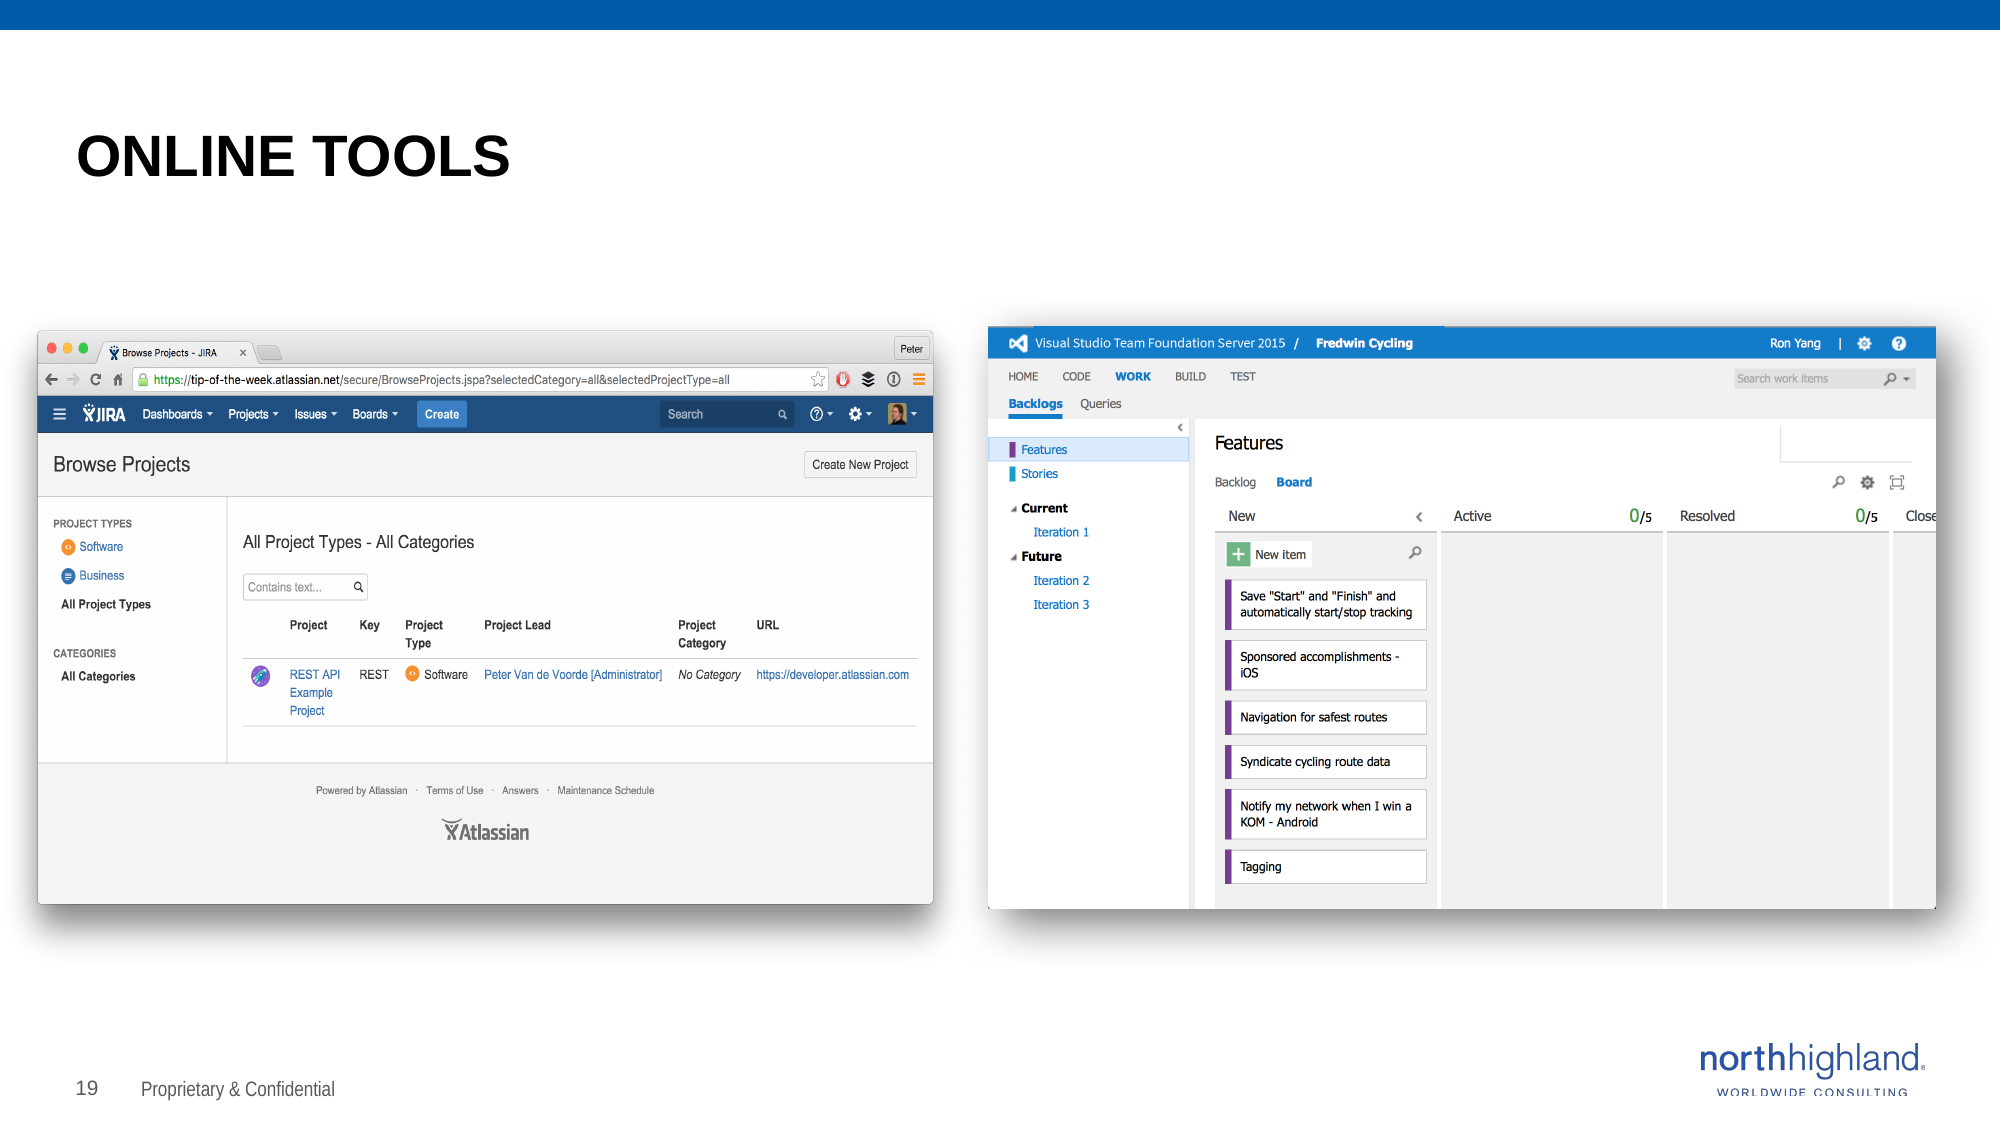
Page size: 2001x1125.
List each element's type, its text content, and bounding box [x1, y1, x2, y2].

picture [1701, 1043, 1925, 1096]
picture [0, 302, 977, 977]
picture [987, 326, 1936, 910]
title ONLINE TOOLS [76, 49, 1613, 267]
